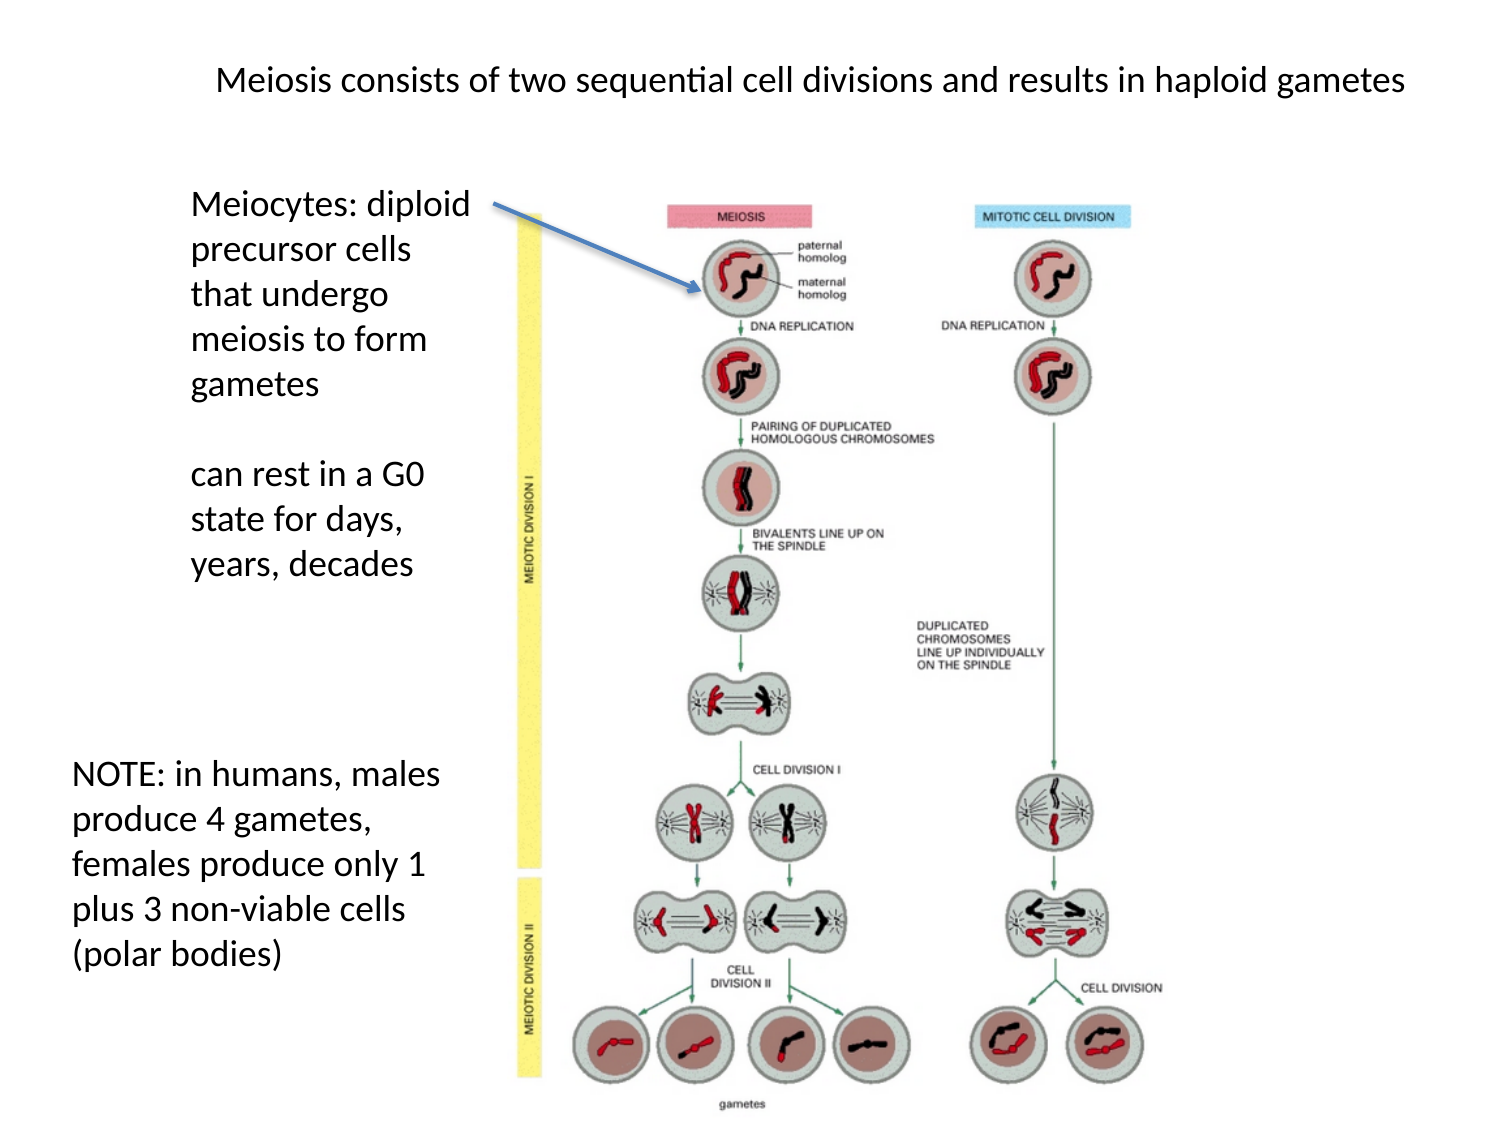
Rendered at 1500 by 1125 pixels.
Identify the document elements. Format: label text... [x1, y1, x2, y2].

text_box NOTE: in humans, males produce 4 gametes, females produce only 1 plus 3 non-viable cells (polar bodies) [57, 741, 494, 982]
picture [507, 203, 1178, 1118]
text_box Meiocytes: diploid precursor cells that undergo meiosis to form gametes can rest in a G0 state for days, years, decades [175, 171, 494, 592]
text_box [492, 203, 702, 292]
text_box Meiosis consists of two sequential cell divisions and results in haploid gametes [200, 47, 1423, 108]
